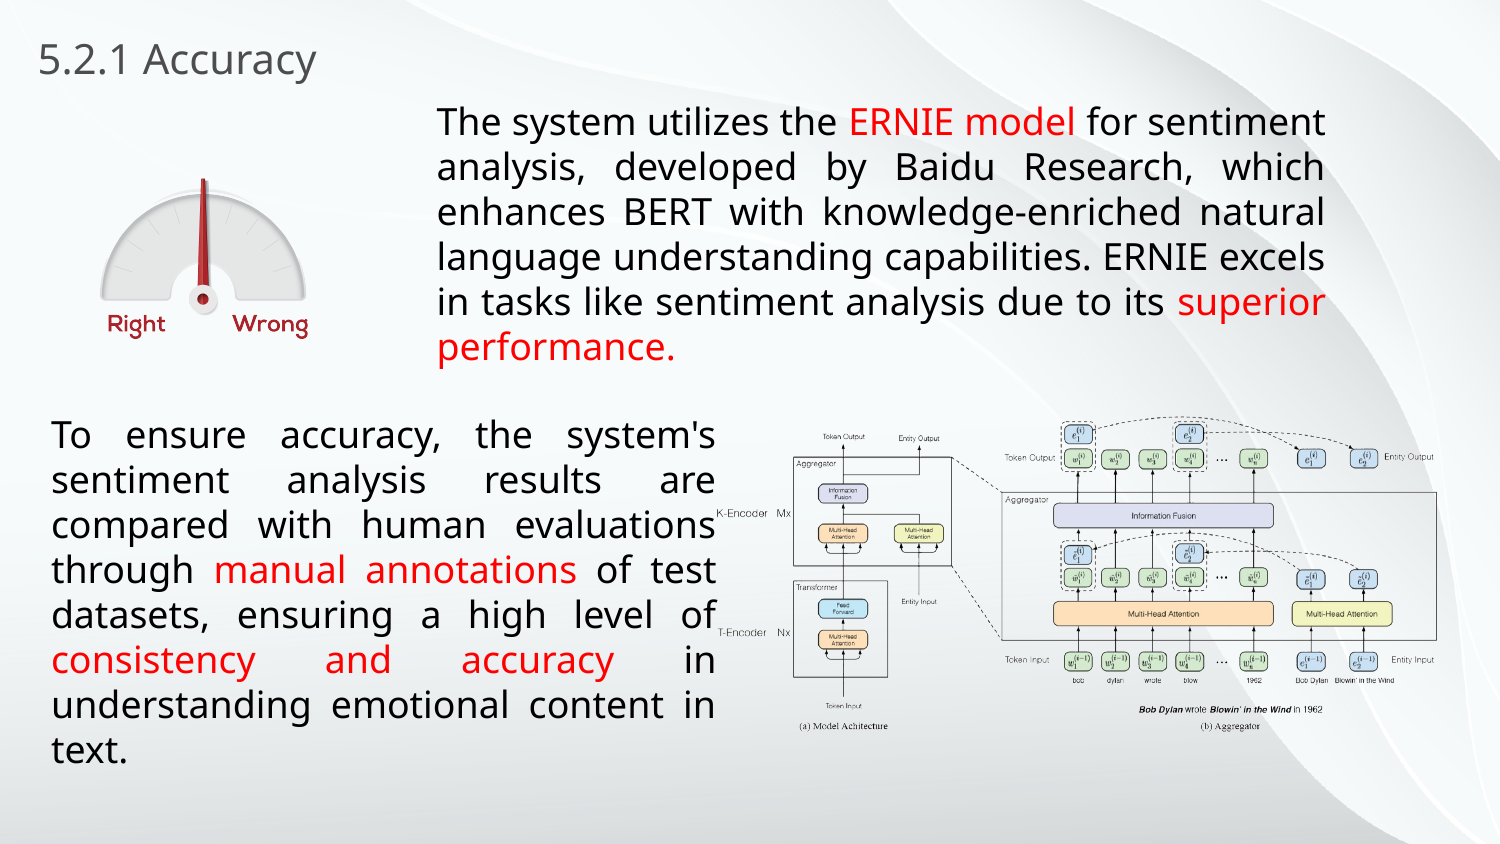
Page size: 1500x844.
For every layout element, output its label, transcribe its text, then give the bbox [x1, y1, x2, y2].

text_box To ensure accuracy, the system's sentiment analysis results are compared with human evaluations through manual annotations of test datasets, ensuring a high level of consistency and accuracy in understanding emotional content in text. [36, 403, 732, 824]
text_box The system utilizes the ERNIE model for sentiment analysis, developed by Baidu Research, which enhances BERT with knowledge-enriched natural language understanding capabilities. ERNIE excels in tasks like sentiment analysis due to its superior performance. [421, 90, 1341, 376]
text_box 5.2.1 Accuracy [23, 25, 732, 90]
picture [0, 0, 1500, 844]
